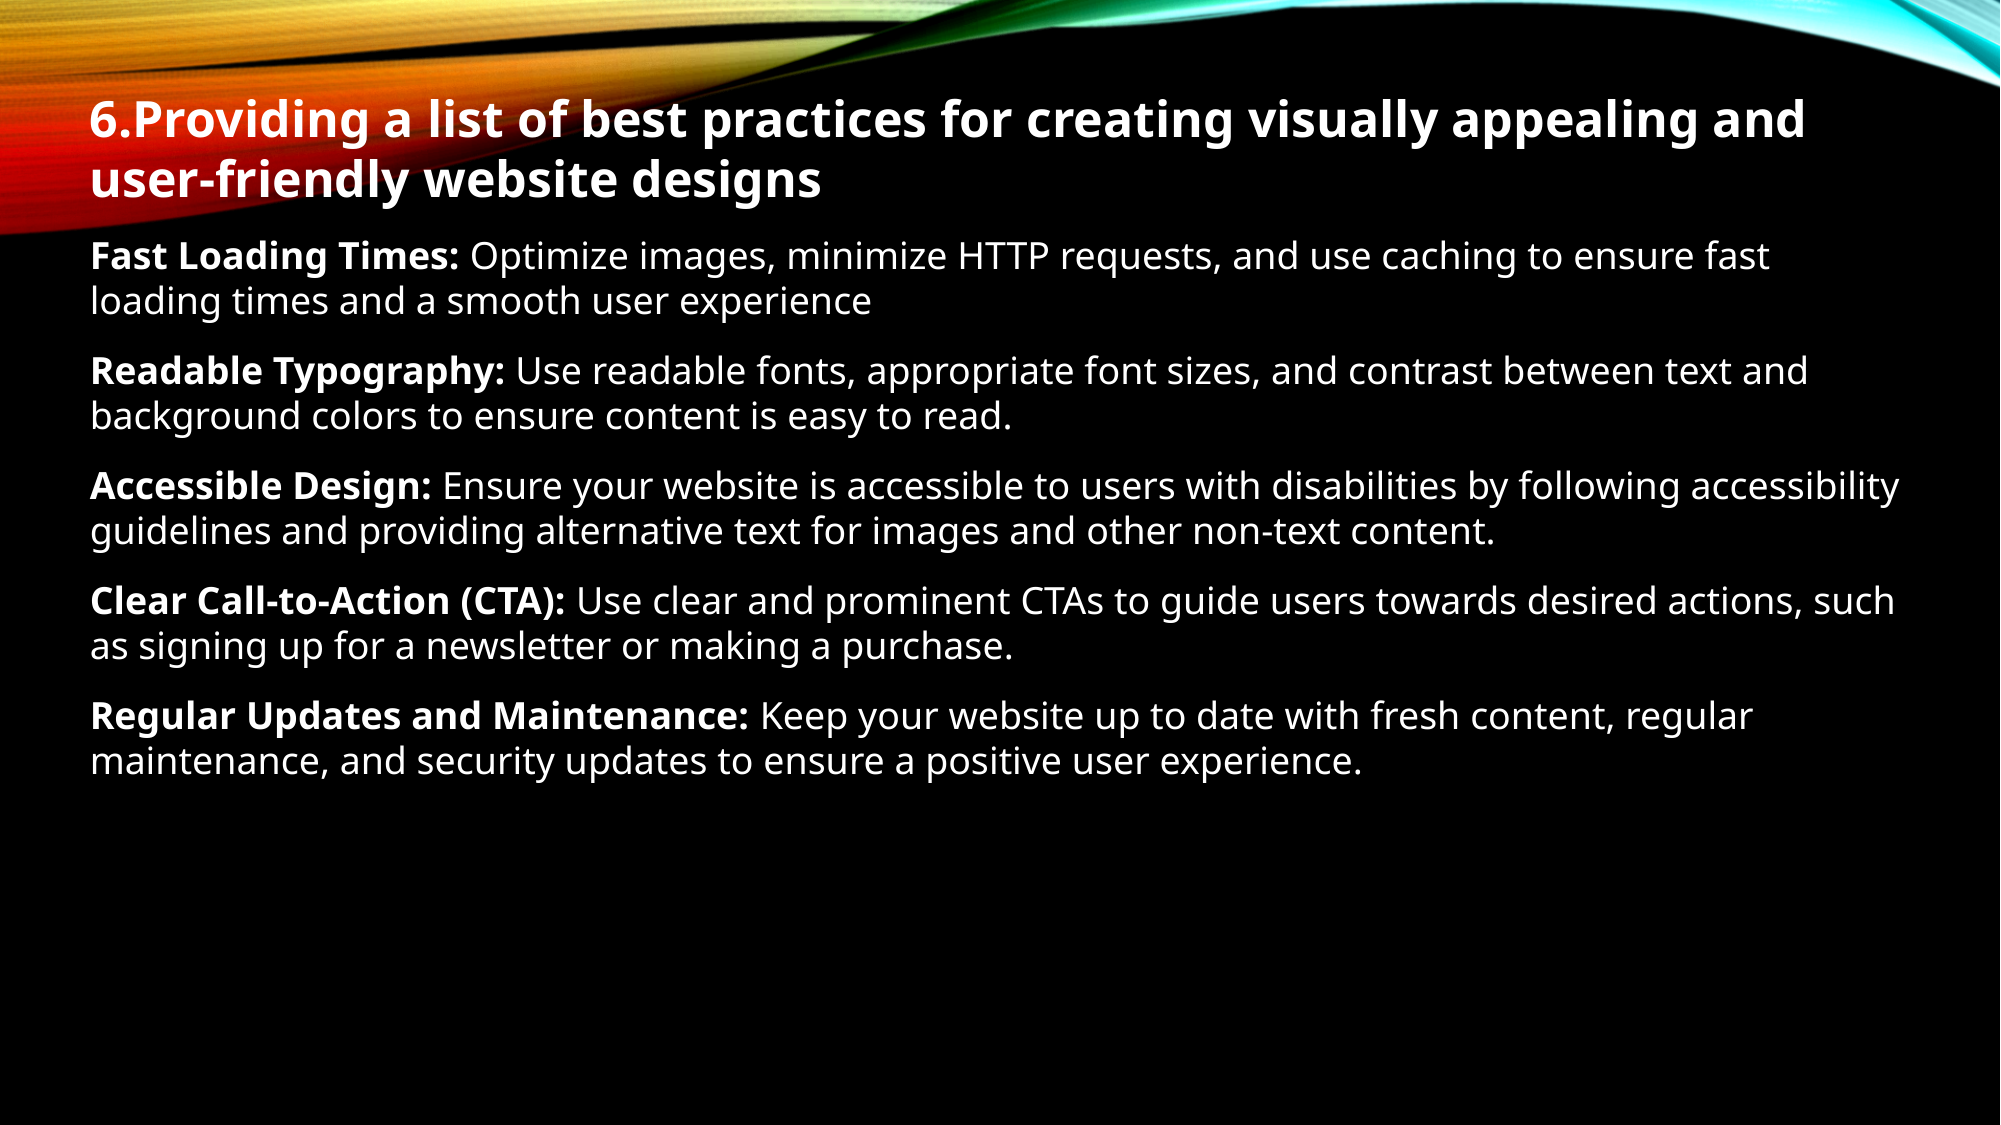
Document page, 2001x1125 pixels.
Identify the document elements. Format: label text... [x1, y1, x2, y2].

text_box 6.Providing a list of best practices for creating visually appealing and user-friendly website designs Fast Loading Times: Optimize images, minimize HTTP requests, and use caching to ensure fast loading times and a smooth user experience Readable Typography: Use readable fonts, appropriate font sizes, and contrast between text and background colors to ensure content is easy to read. Accessible Design: Ensure your website is accessible to users with disabilities by following accessibility guidelines and providing alternative text for images and other non-text content. Clear Call-to-Action (CTA): Use clear and prominent CTAs to guide users towards desired actions, such as signing up for a newsletter or making a purchase. Regular Updates and Maintenance: Keep your website up to date with fresh content, regular maintenance, and security updates to ensure a positive user experience. [75, 79, 1925, 1000]
picture [0, 0, 2000, 237]
